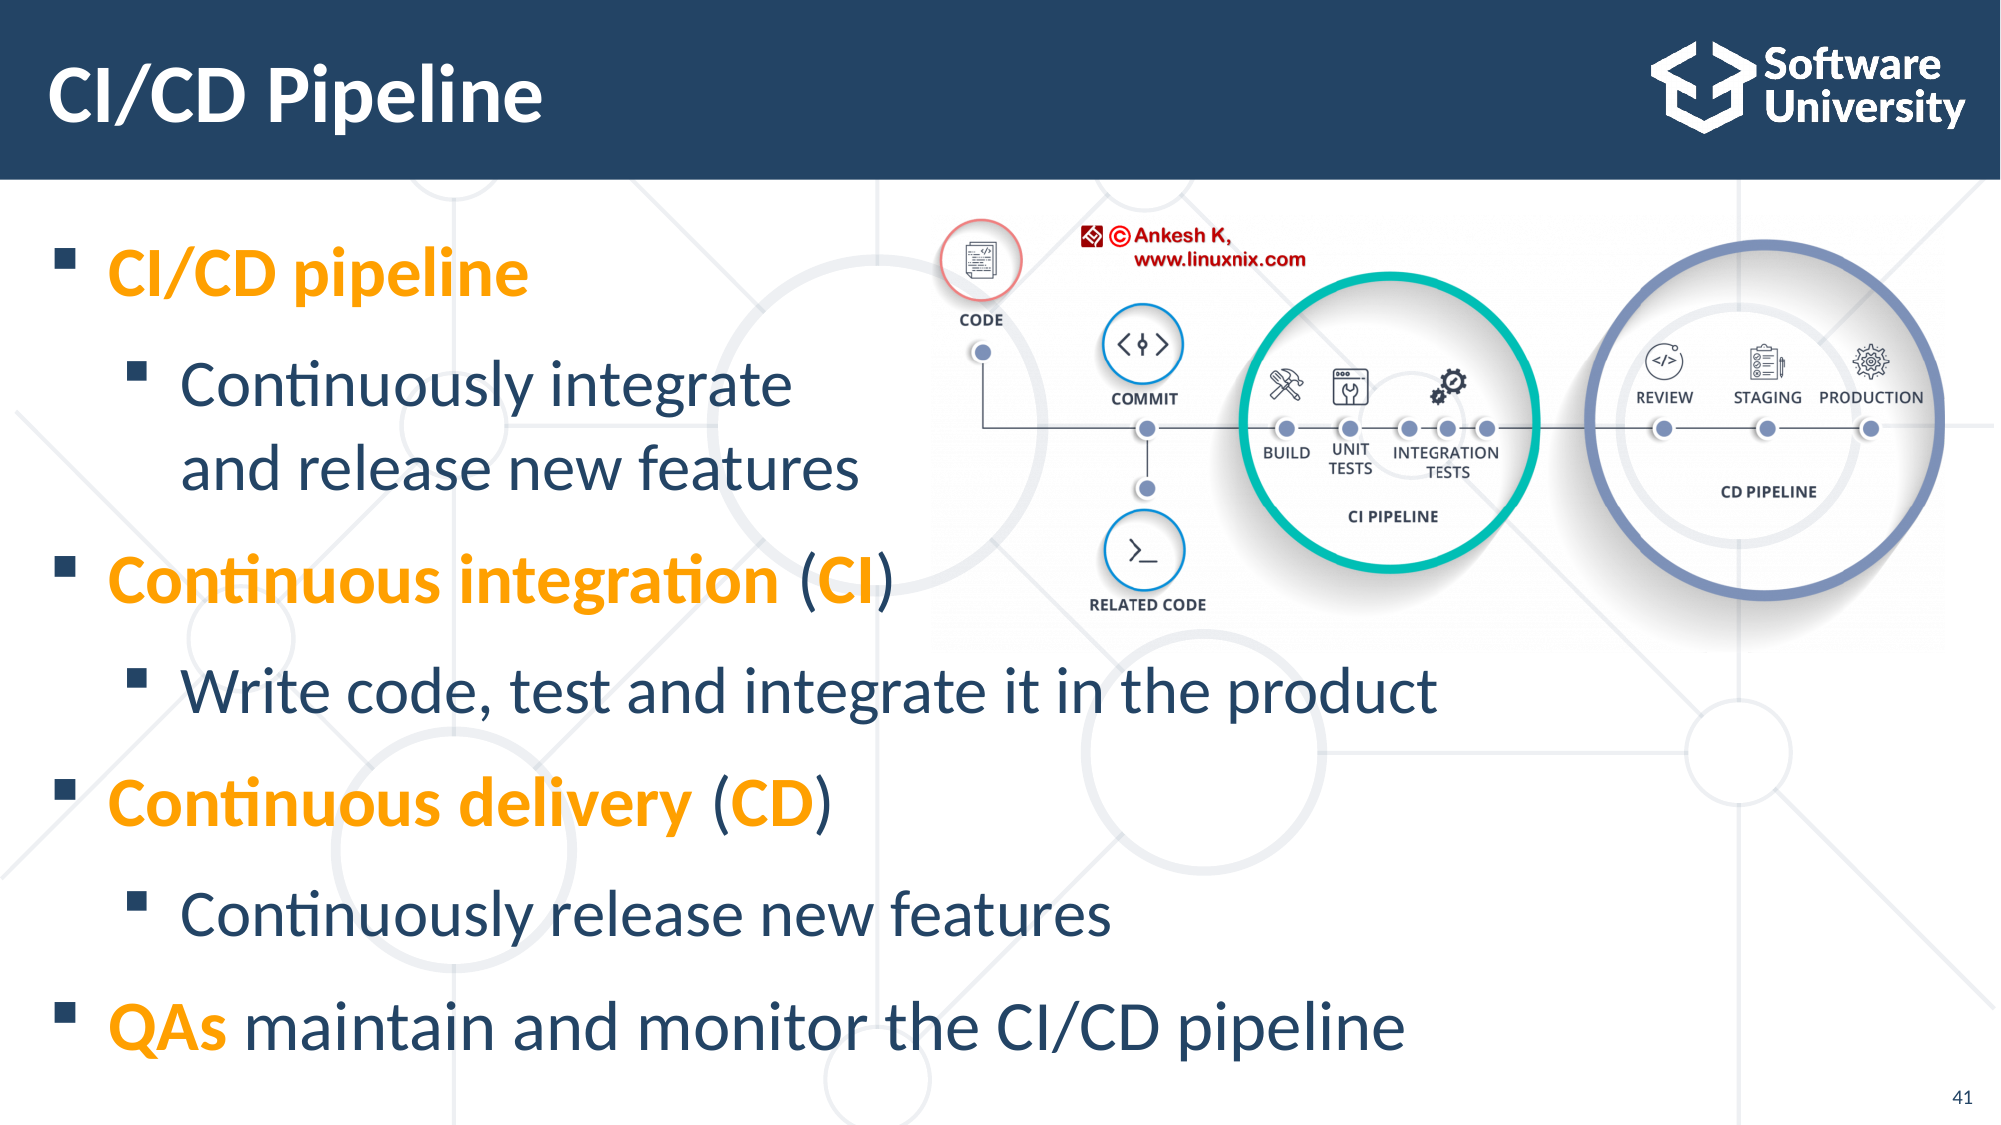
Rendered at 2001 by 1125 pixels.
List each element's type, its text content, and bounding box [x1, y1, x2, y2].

picture [1651, 41, 1966, 134]
picture [930, 215, 1946, 653]
list CI/CD pipeline Continuously integrate and release new features Continuous integration (CI) Write code, test and integrate it in the product Continuous delivery (CD) Continuously release new features QAs maintain and monitor the CI/CD pipeline [31, 215, 1970, 1104]
slide_number 41 [1927, 1067, 1989, 1117]
title CI/CD Pipeline [31, 16, 1625, 162]
